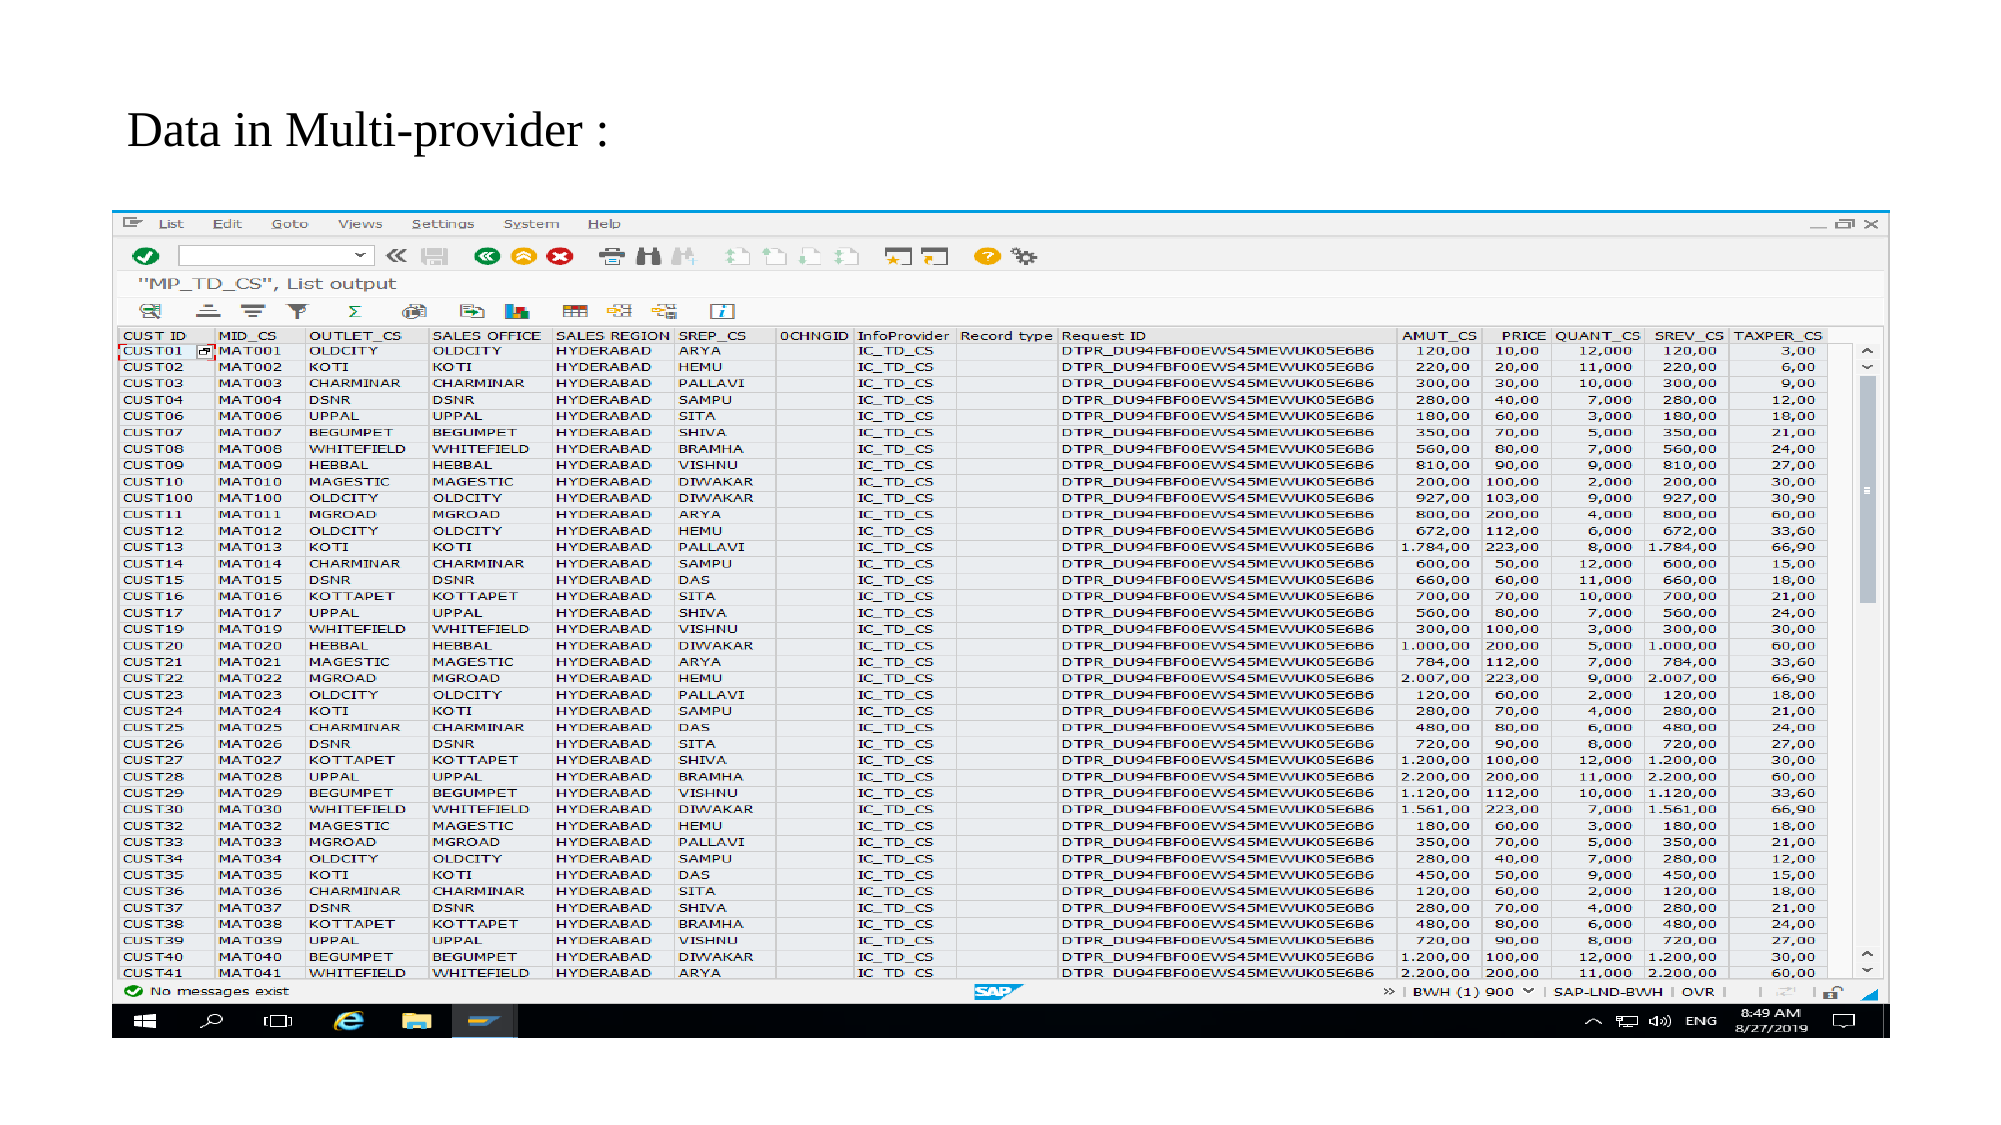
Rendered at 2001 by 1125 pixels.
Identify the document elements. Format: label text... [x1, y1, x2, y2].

picture [111, 214, 1890, 1038]
text_box Data in Multi-provider : [112, 89, 1000, 164]
